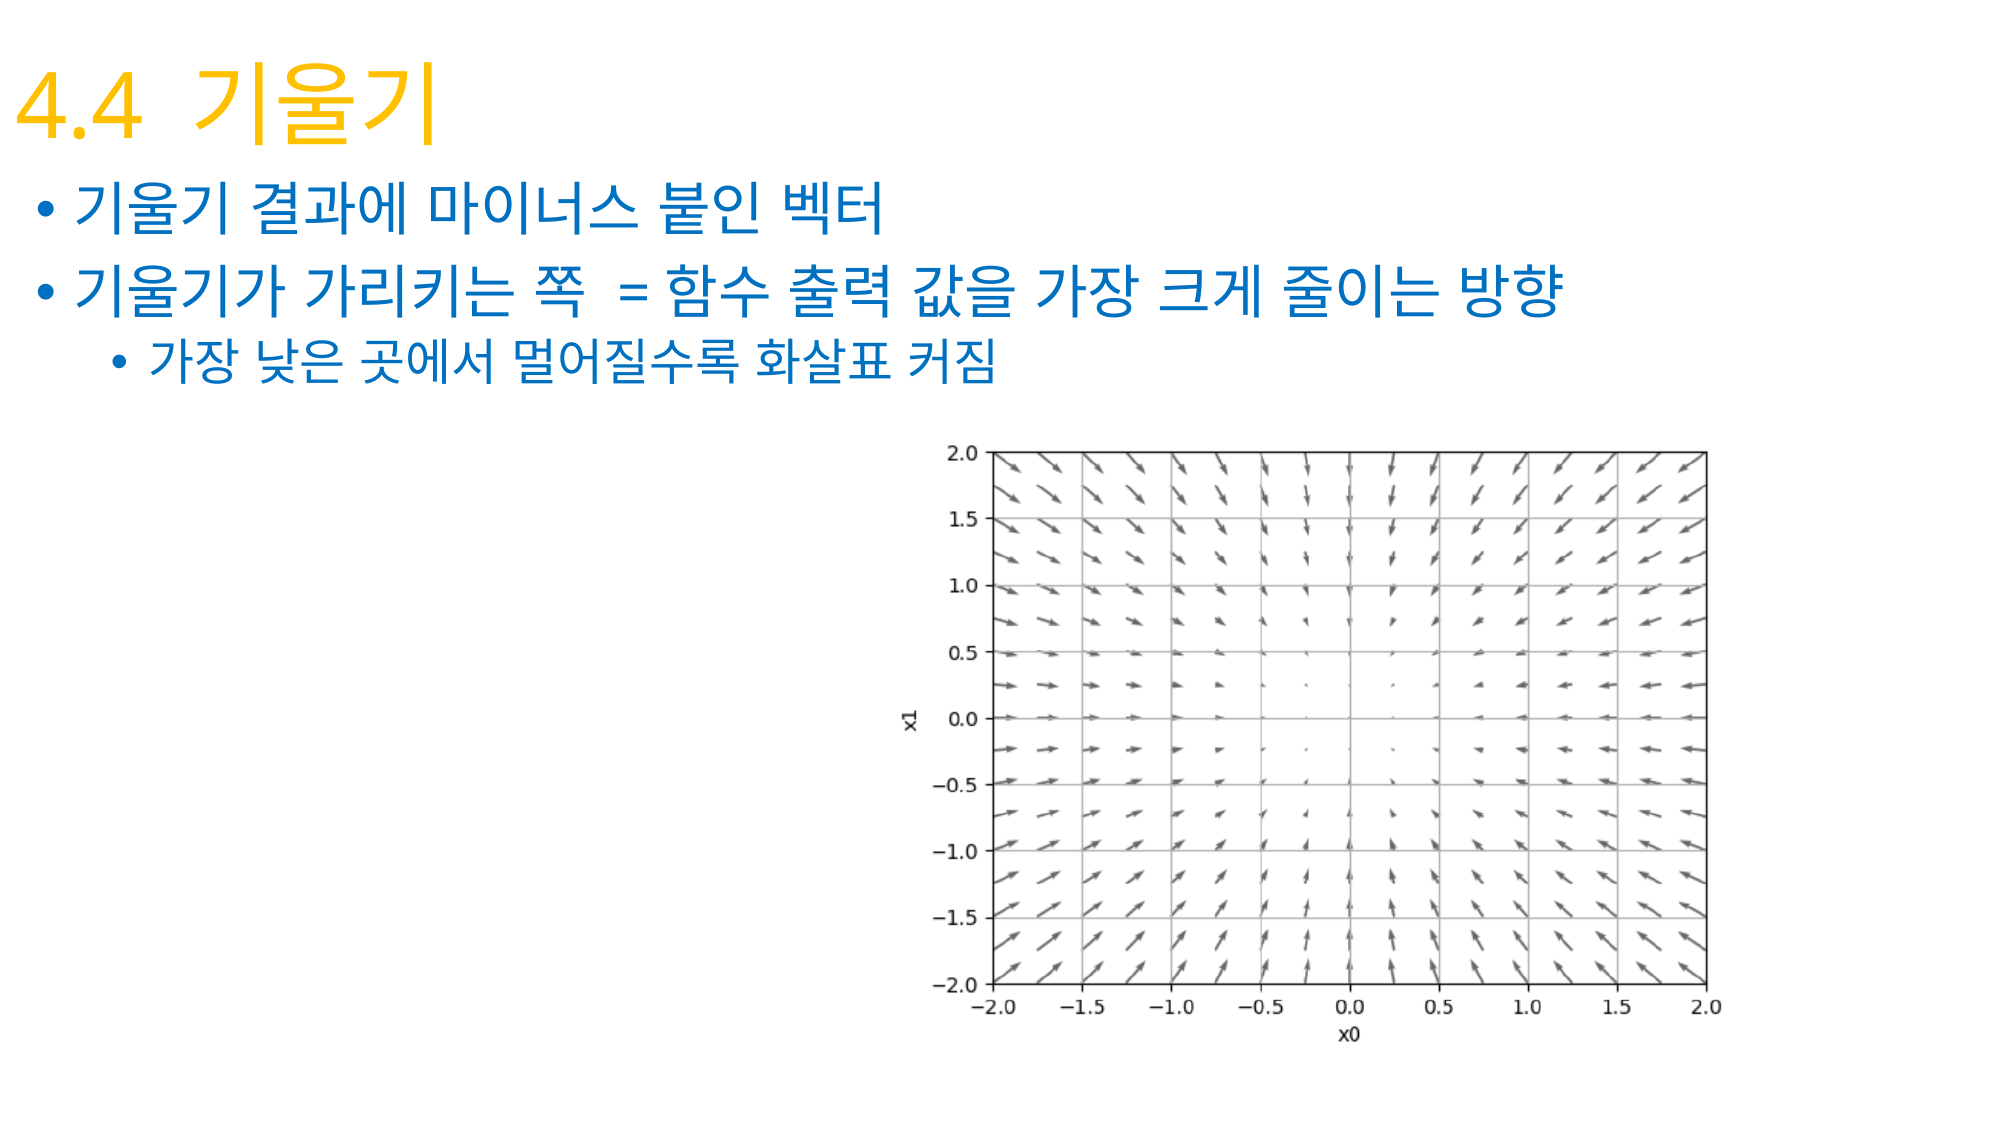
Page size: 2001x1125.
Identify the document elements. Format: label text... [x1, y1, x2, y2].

title 4.4 기울기 [0, 0, 1725, 218]
picture [890, 439, 1725, 1047]
list 기울기 결과에 마이너스 붙인 벡터 기울기가 가리키는 쪽 =함수 출력 값을 가장 크게 줄이는 방향 가장 낮은 곳에서 멀어질수록 화살표 커짐 [20, 172, 1746, 887]
